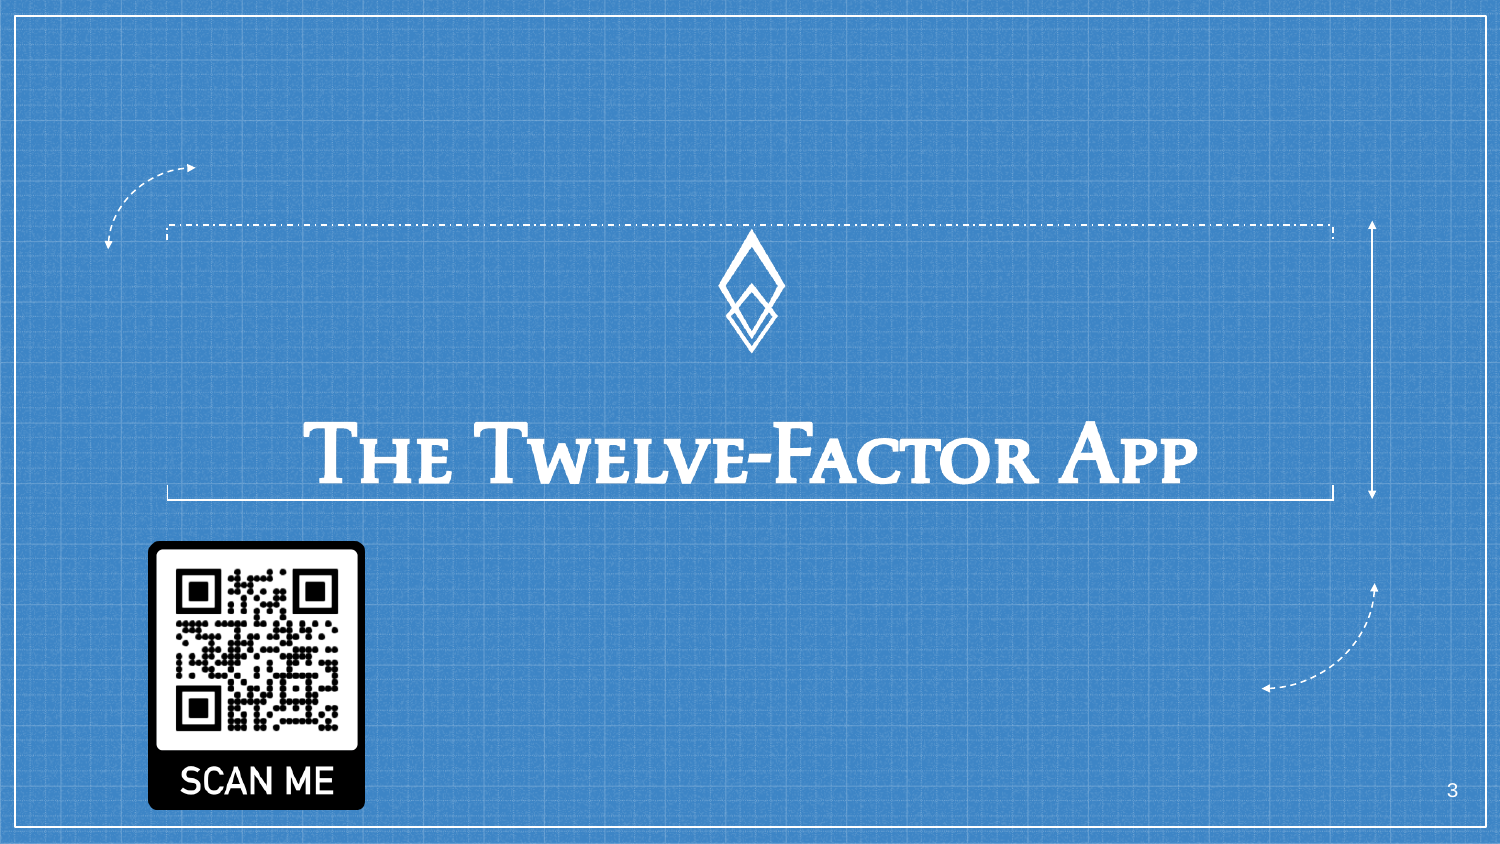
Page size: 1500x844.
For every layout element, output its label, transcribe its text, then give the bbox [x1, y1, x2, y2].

slide_number 3 [1398, 761, 1474, 810]
picture [0, 0, 1500, 844]
